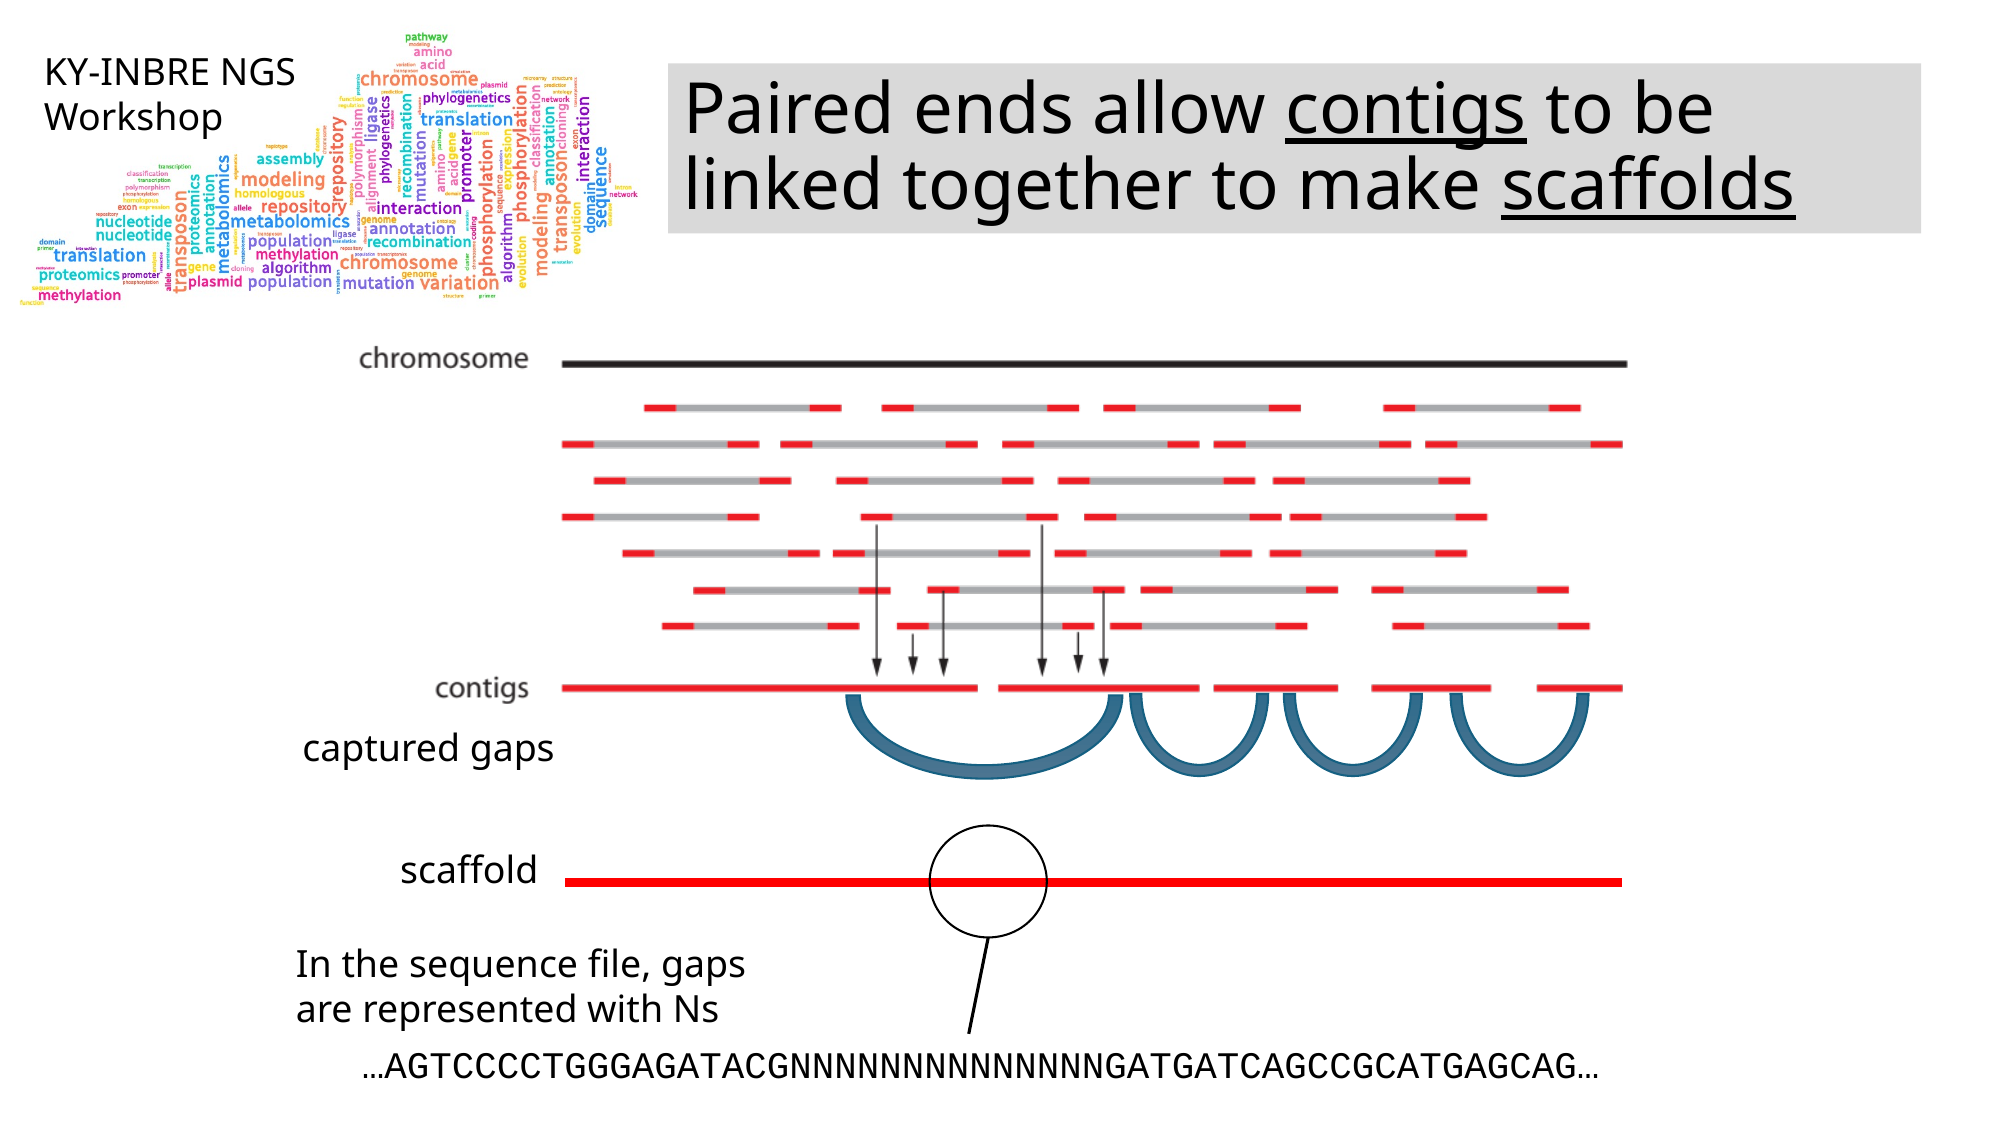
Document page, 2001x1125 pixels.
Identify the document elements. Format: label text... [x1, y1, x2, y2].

picture [9, 24, 1676, 380]
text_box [298, 824, 1619, 1095]
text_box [296, 611, 1589, 778]
title Paired ends allow contigs to be linked together to make scaffolds [668, 63, 1922, 234]
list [324, 383, 1676, 982]
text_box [1619, 837, 1623, 900]
